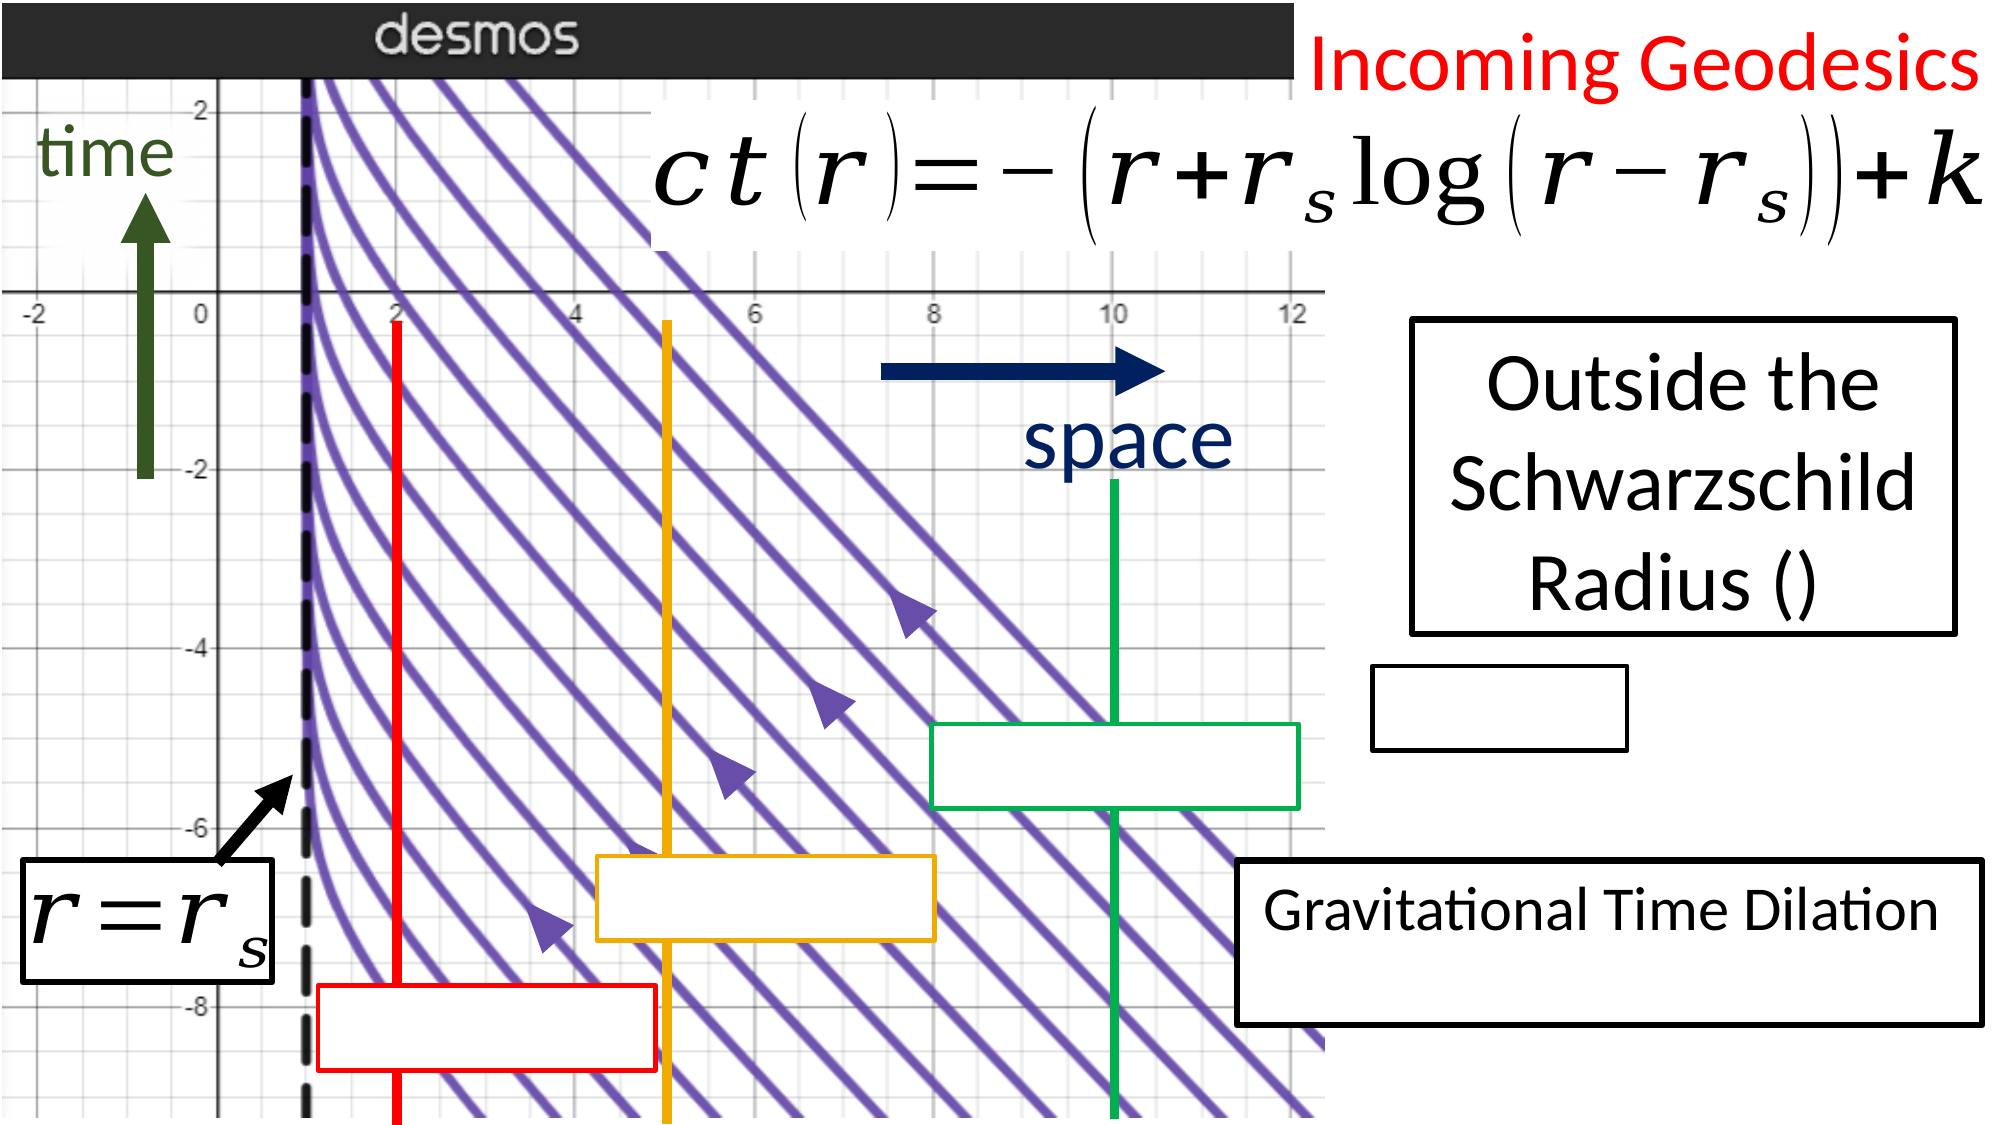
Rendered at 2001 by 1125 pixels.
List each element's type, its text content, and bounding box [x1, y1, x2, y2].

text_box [2, 3, 1325, 1118]
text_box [931, 478, 1299, 1120]
text_box Incoming Geodesics [1294, 0, 2000, 115]
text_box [596, 319, 935, 1124]
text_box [318, 320, 656, 1125]
